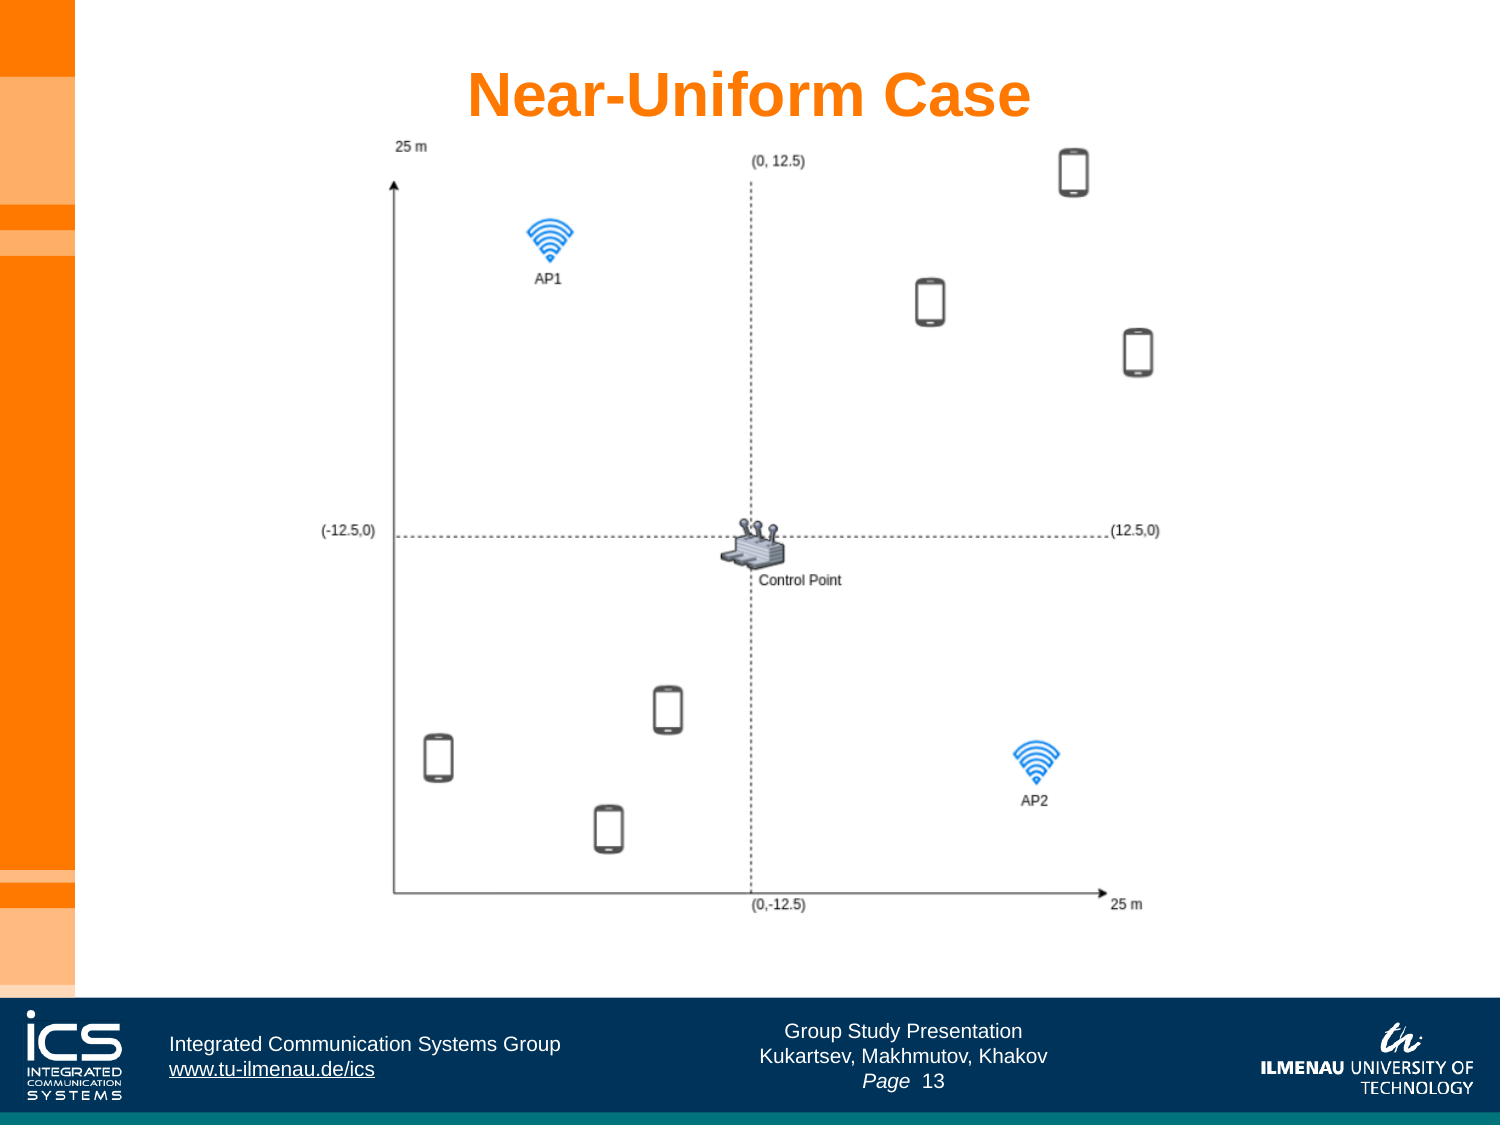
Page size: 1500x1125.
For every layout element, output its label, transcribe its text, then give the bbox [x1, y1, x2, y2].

picture [319, 135, 1181, 920]
picture [1261, 1022, 1474, 1094]
title Near-Uniform Case [75, 45, 1425, 138]
picture [23, 1009, 124, 1102]
